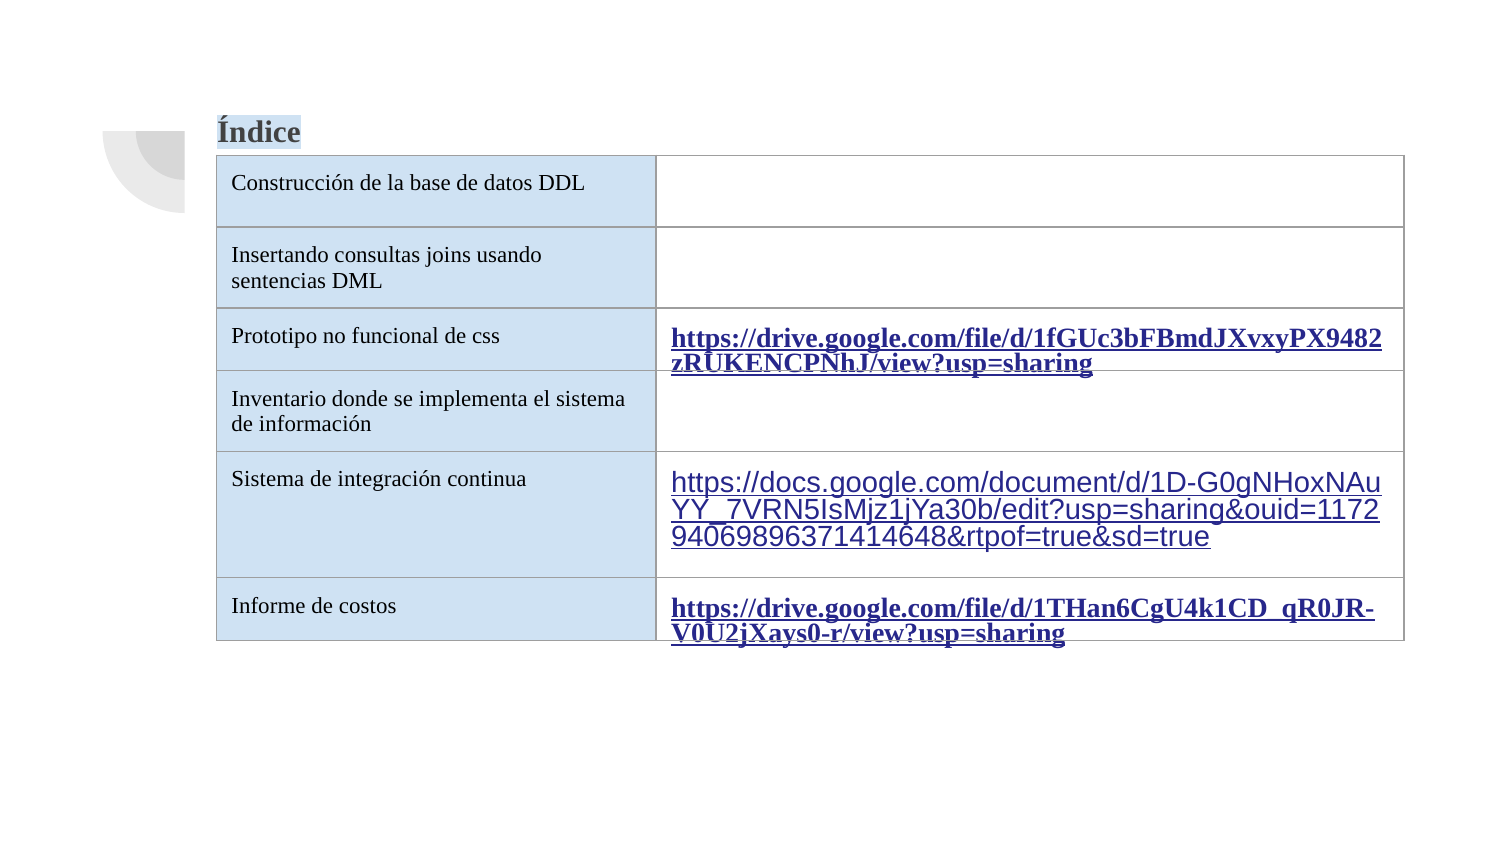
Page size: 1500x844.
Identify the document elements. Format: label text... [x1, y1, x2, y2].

table_cell Prototipo no funcional de css [217, 309, 655, 370]
table_cell Inventario donde se implementa el sistema de información [217, 371, 655, 451]
table_cell https://drive.google.com/file/d/1THan6CgU4k1CD_qR0JR-V0U2jXays0-r/view?usp=sharing [657, 578, 1403, 640]
table_cell [657, 371, 1403, 451]
table_cell https://docs.google.com/document/d/1D-G0gNHoxNAuYY_7VRN5IsMjz1jYa30b/edit?usp=sharing&ouid=117294069896371414648&rtpof=true&sd=true [657, 452, 1403, 577]
table_cell [657, 228, 1403, 307]
table_cell Insertando consultas joins usando sentencias DML [217, 228, 655, 307]
table_cell Informe de costos [217, 578, 655, 640]
table_cell https://drive.google.com/file/d/1fGUc3bFBmdJXvxyPX9482zRUKENCPNhJ/view?usp=sharing [657, 309, 1403, 370]
table_cell Sistema de integración continua [217, 452, 655, 577]
title Índice [194, 96, 1449, 688]
table_header [657, 156, 1403, 226]
table_header Construcción de la base de datos DDL [217, 156, 655, 226]
